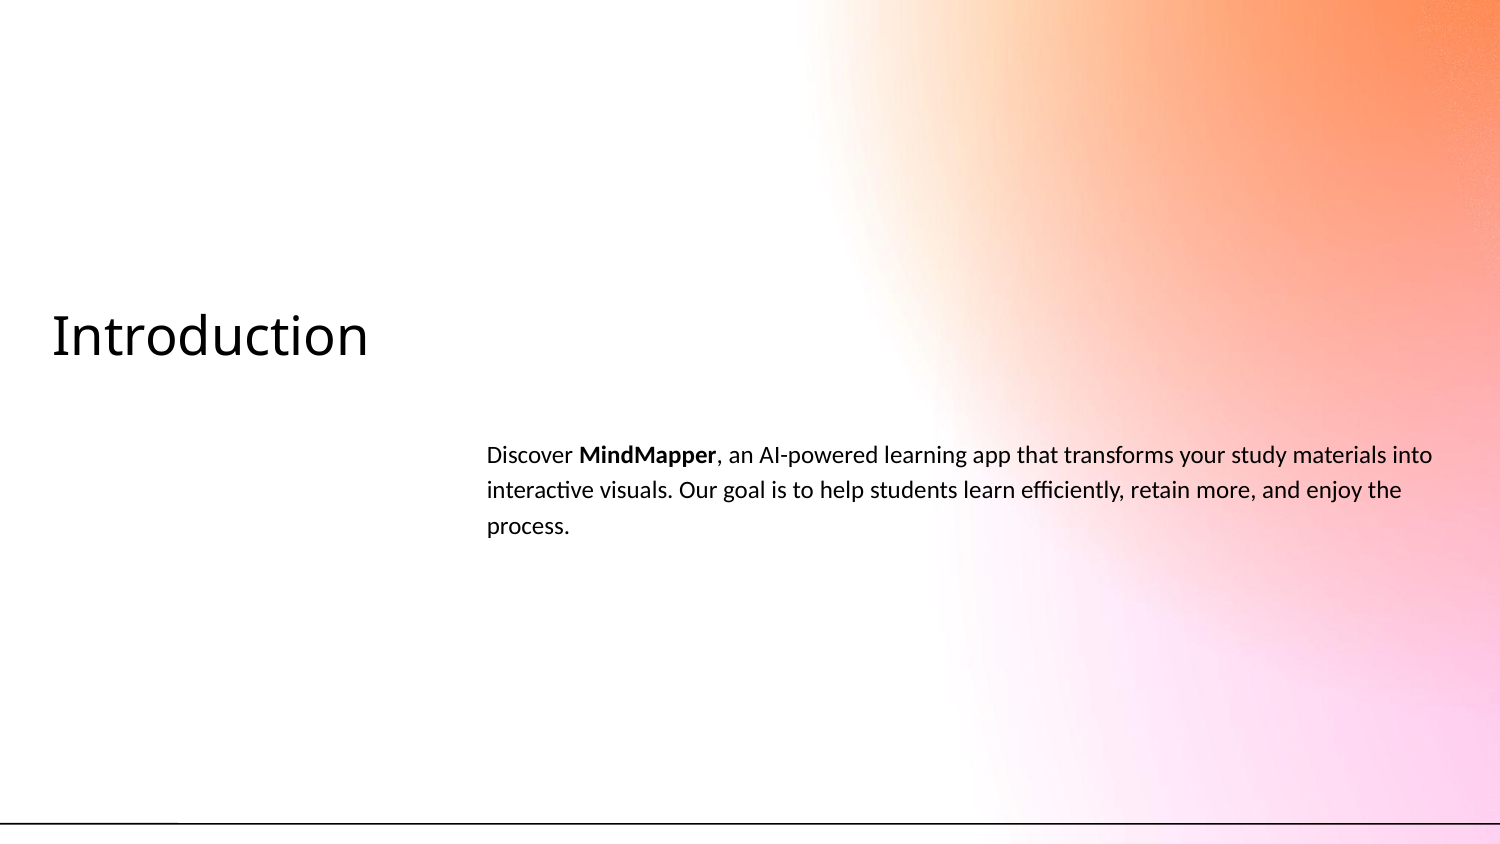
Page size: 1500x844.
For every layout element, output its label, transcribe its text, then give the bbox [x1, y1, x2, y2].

title Introduction [37, 43, 744, 382]
picture [0, 825, 1500, 844]
subtitle Discover MindMapper, an AI-powered learning app that transforms your study materials into interactive visuals. Our goal is to help students learn efficiently, retain more, and enjoy the process. [471, 417, 1463, 755]
picture [0, 0, 1500, 823]
